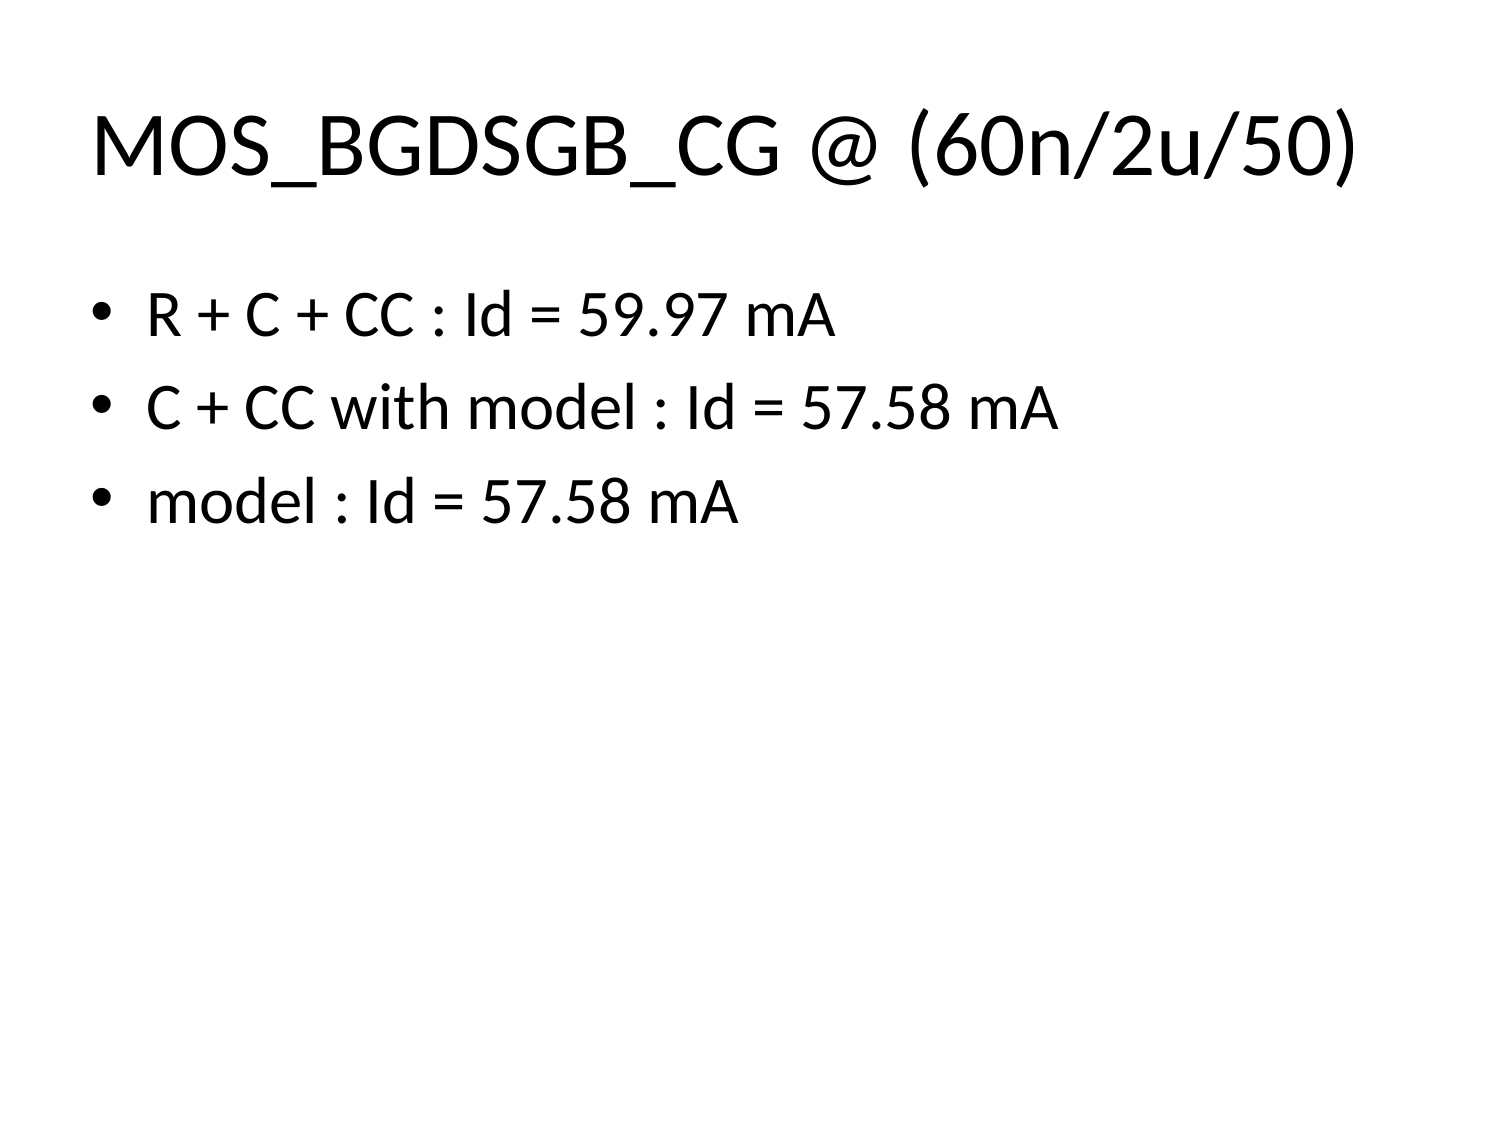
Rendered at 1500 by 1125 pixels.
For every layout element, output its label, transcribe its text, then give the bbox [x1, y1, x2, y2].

list R + C + CC : Id = 59.97 mA C + CC with model : Id = 57.58 mA model : Id = 57.58 mA [75, 262, 1425, 1005]
title MOS_BGDSGB_CG @ (60n/2u/50) [75, 45, 1425, 233]
